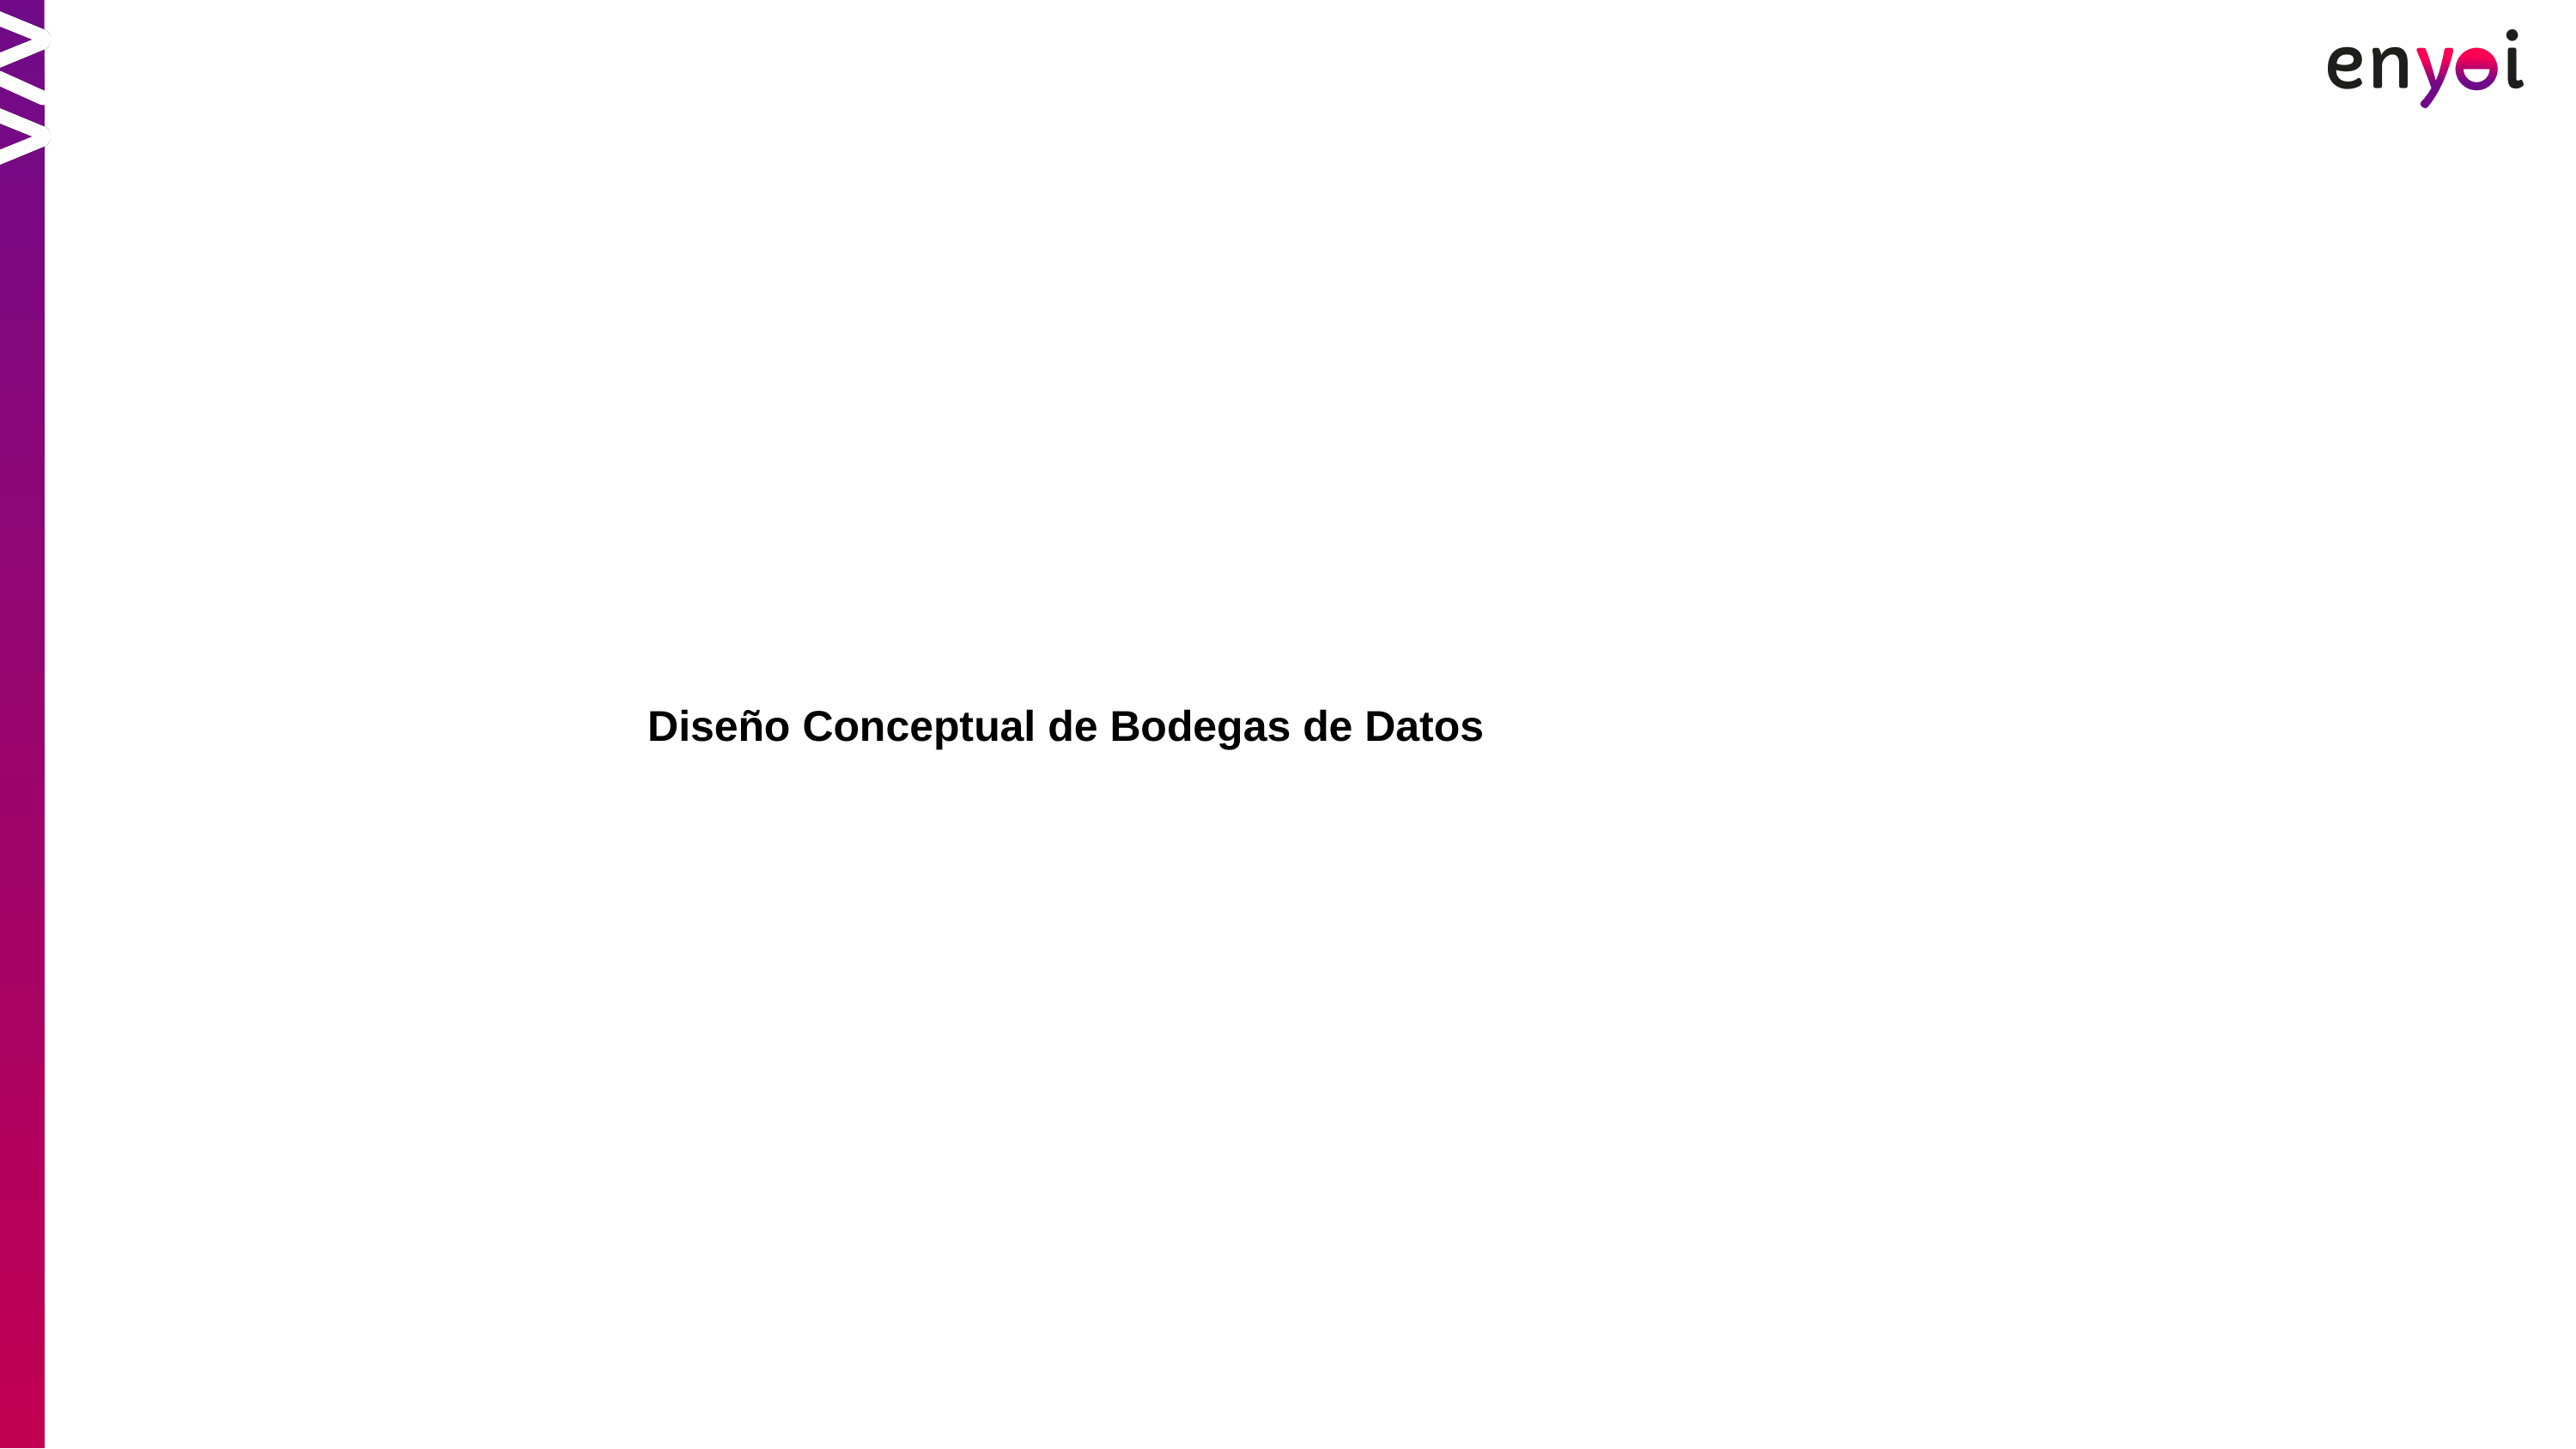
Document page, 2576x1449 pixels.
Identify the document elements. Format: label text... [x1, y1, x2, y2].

text_box [2328, 29, 2524, 108]
text_box Diseño Conceptual de Bodegas de Datos [635, 692, 1929, 757]
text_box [0, 0, 53, 1449]
